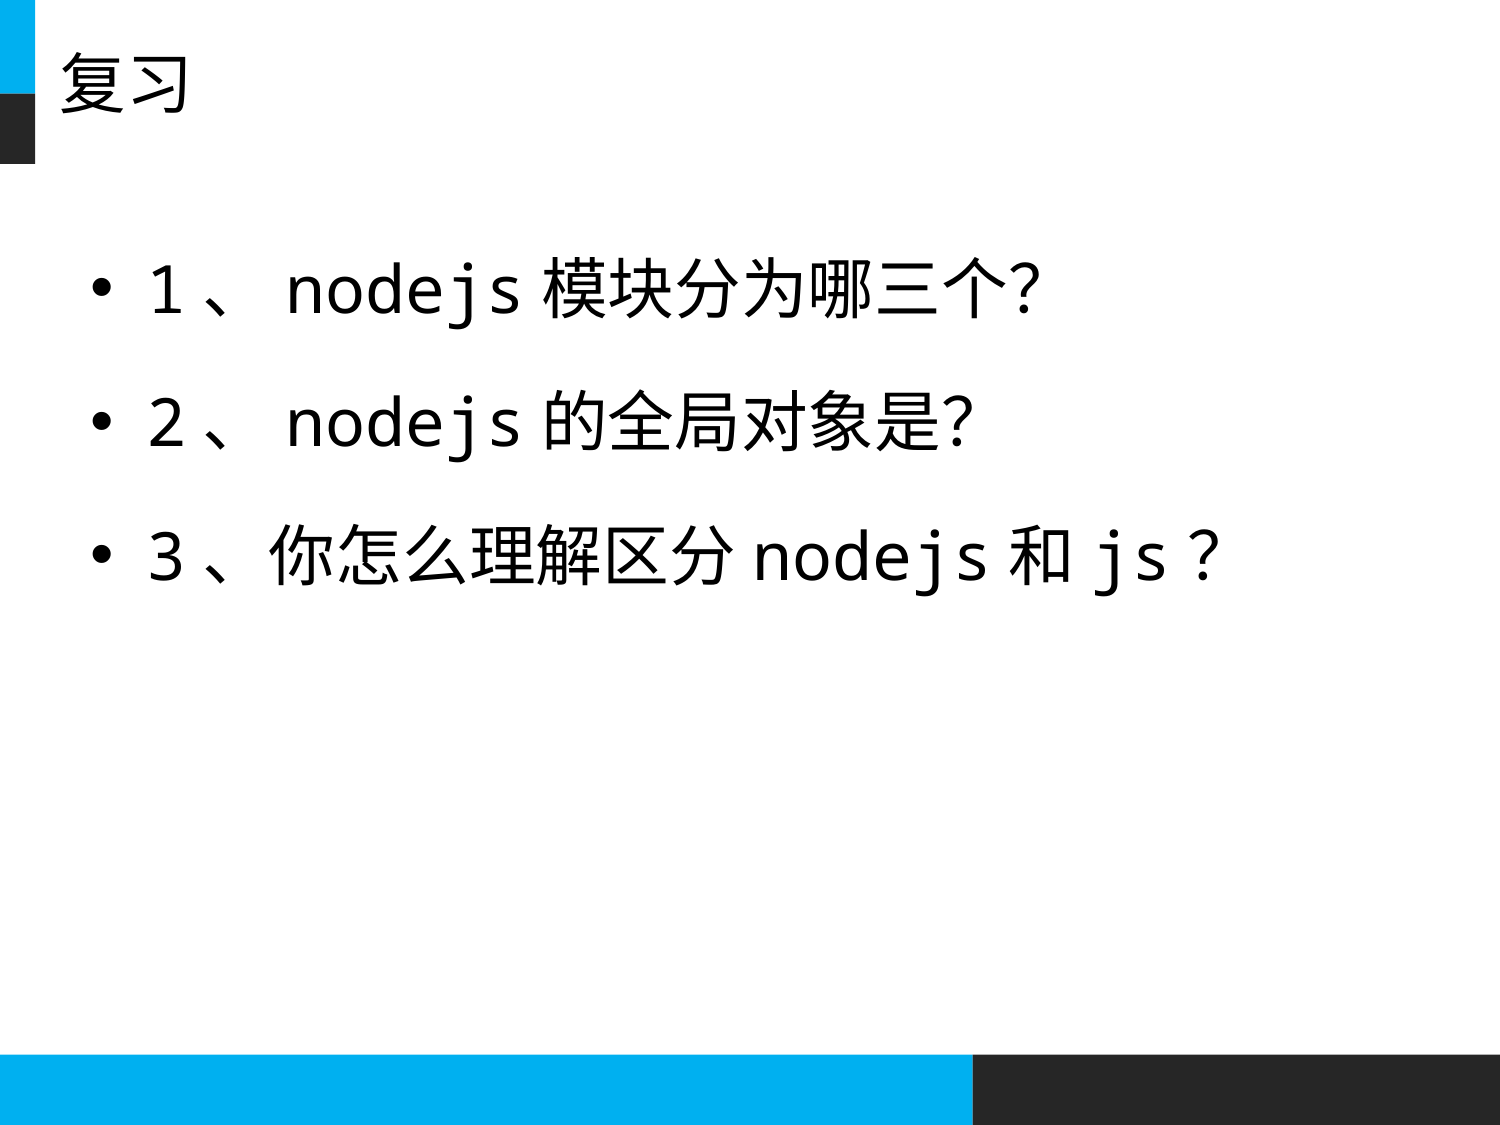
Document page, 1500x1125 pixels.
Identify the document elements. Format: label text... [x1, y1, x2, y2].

title 复习 [44, 0, 1454, 164]
list 1、nodejs模块分为哪三个？ 2、nodejs的全局对象是？ 3、你怎么理解区分nodejs和js？ [75, 199, 1425, 1005]
